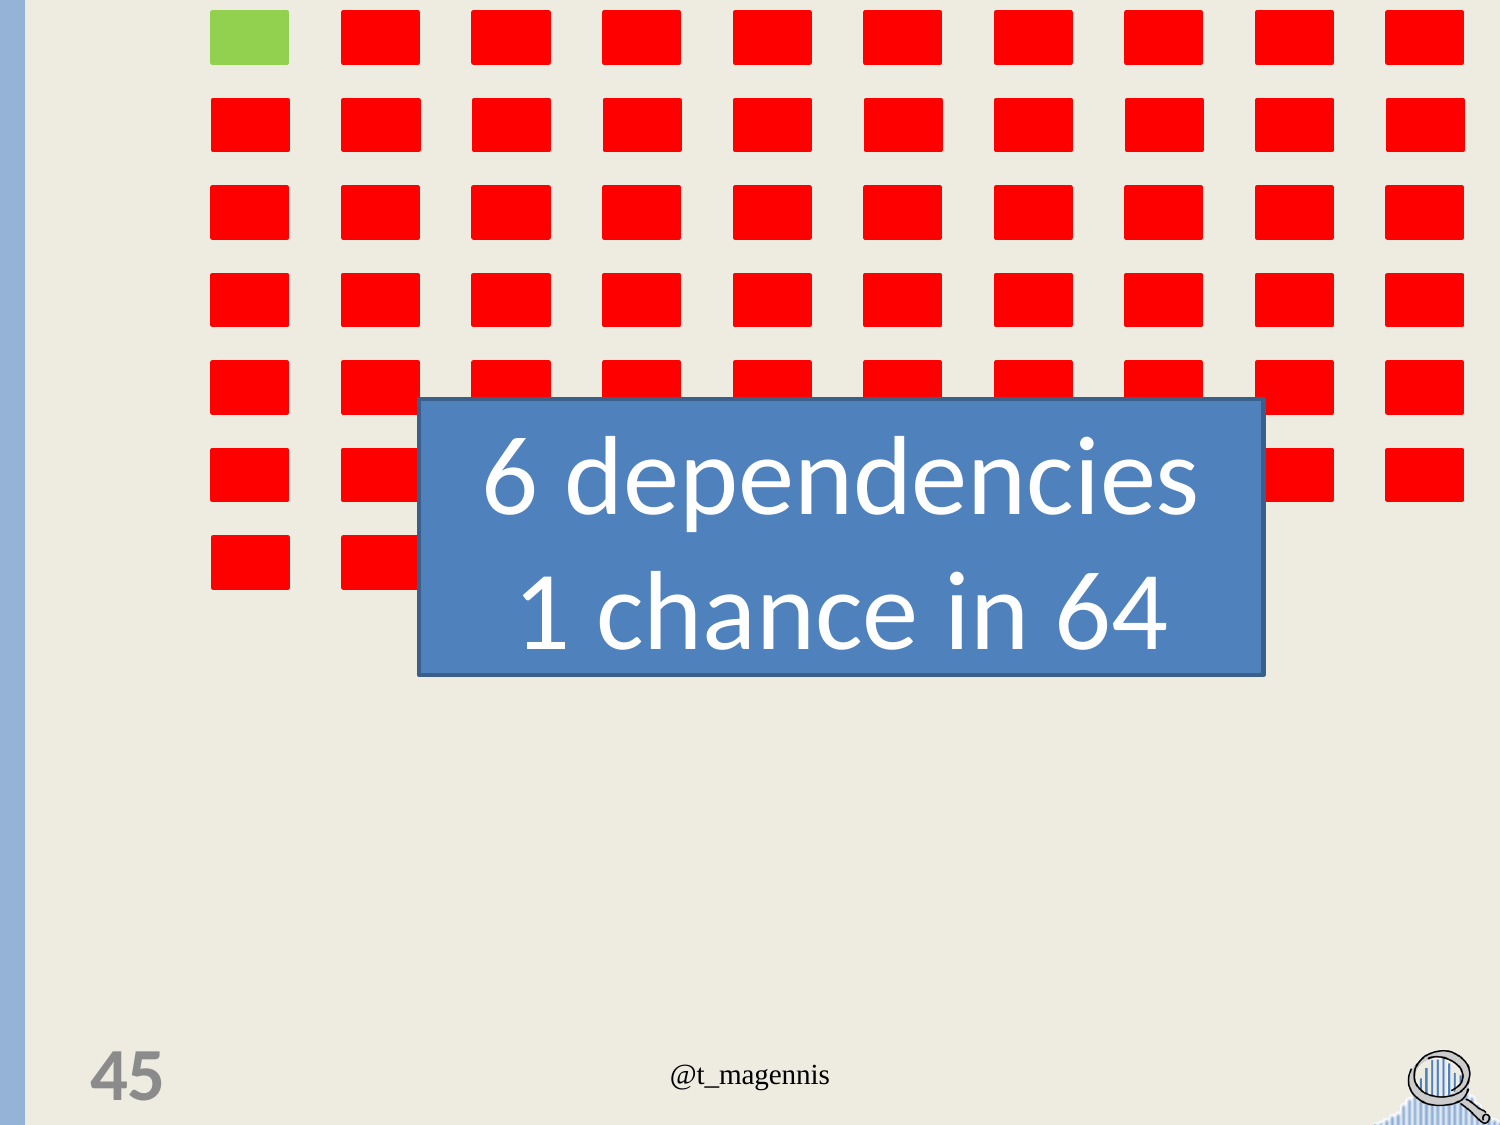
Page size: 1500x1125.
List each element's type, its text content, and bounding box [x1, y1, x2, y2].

text_box [1124, 185, 1203, 240]
picture [1374, 1046, 1500, 1125]
text_box [733, 185, 812, 240]
text_box [210, 185, 289, 240]
text_box [341, 185, 420, 240]
text_box [994, 185, 1073, 240]
text_box [210, 448, 289, 502]
text_box [341, 448, 417, 502]
text_box [471, 360, 551, 397]
text_box [863, 273, 942, 327]
text_box [864, 98, 943, 152]
text_box [994, 10, 1073, 65]
text_box [1386, 98, 1465, 152]
text_box [1125, 98, 1204, 152]
text_box [472, 98, 551, 152]
text_box [341, 10, 420, 65]
footer @t_magennis [512, 1042, 988, 1103]
text_box [602, 273, 681, 327]
text_box [1385, 273, 1464, 327]
text_box [341, 98, 421, 152]
text_box [863, 360, 942, 397]
text_box [733, 98, 812, 152]
text_box [211, 98, 290, 152]
text_box [471, 273, 551, 327]
text_box [341, 360, 420, 415]
text_box [1385, 360, 1464, 415]
text_box [1255, 360, 1334, 415]
text_box [1124, 360, 1203, 397]
text_box [1385, 448, 1464, 502]
text_box [1255, 185, 1334, 240]
text_box [1266, 448, 1334, 502]
text_box [1255, 10, 1334, 65]
text_box [863, 185, 942, 240]
text_box [602, 10, 681, 65]
text_box [210, 273, 289, 327]
text_box [1255, 273, 1334, 327]
text_box [994, 360, 1073, 397]
text_box [733, 10, 812, 65]
text_box [1124, 273, 1203, 327]
text_box [1385, 10, 1464, 65]
text_box [210, 360, 289, 415]
text_box [210, 10, 289, 65]
text_box [863, 10, 942, 65]
text_box [733, 273, 812, 327]
text_box [603, 98, 682, 152]
text_box [602, 360, 681, 397]
text_box [341, 535, 417, 590]
text_box [211, 535, 290, 590]
text_box [994, 98, 1073, 152]
text_box [1255, 98, 1334, 152]
text_box [1124, 10, 1203, 65]
text_box [994, 273, 1073, 327]
text_box [1385, 185, 1464, 240]
text_box [733, 360, 812, 397]
slide_number 45 [75, 1040, 425, 1100]
text_box [471, 10, 551, 65]
text_box [341, 273, 420, 327]
text_box [471, 185, 551, 240]
text_box 6 dependencies 1 chance in 64 [417, 397, 1266, 677]
text_box [602, 185, 681, 240]
